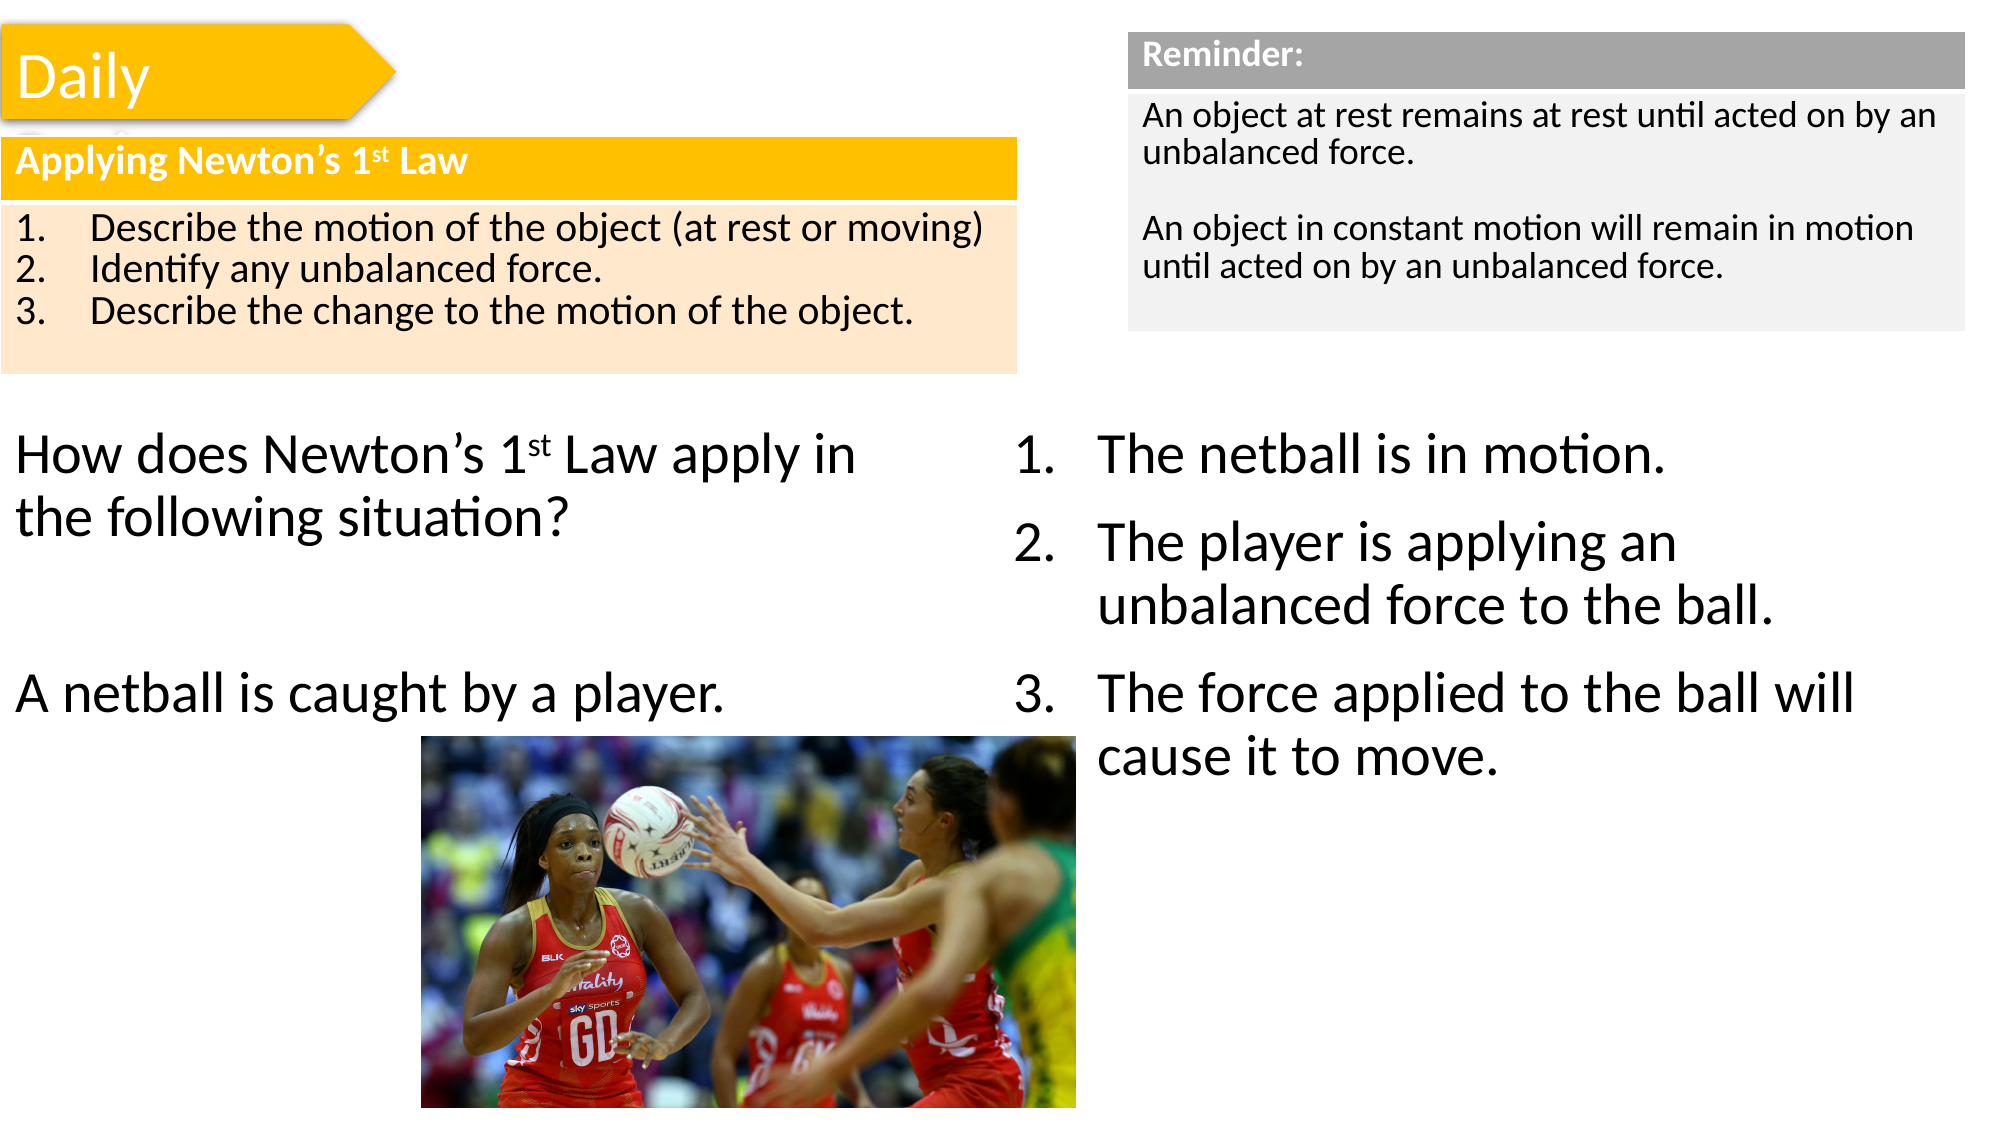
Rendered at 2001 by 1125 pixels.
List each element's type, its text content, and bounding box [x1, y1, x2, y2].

text_box Daily Review [1, 24, 397, 119]
text_box How does Newton’s 1st Law apply in the following situation? A netball is caught by a player. [0, 415, 930, 916]
table_cell An object at rest remains at rest until acted on by an unbalanced force. An object in constant motion will remain in motion until acted on by an unbalanced force. [1128, 94, 1965, 331]
table_header Reminder: [1128, 32, 1965, 89]
table_cell Describe the motion of the object (at rest or moving) Identify any unbalanced force. Describe the change to the motion of the object. [1, 205, 1017, 374]
text_box The netball is in motion. The player is applying an unbalanced force to the ball. The force applied to the ball will cause it to move. [998, 415, 1928, 937]
picture [421, 736, 1076, 1108]
table_header Applying Newton’s 1st Law [1, 137, 1017, 200]
